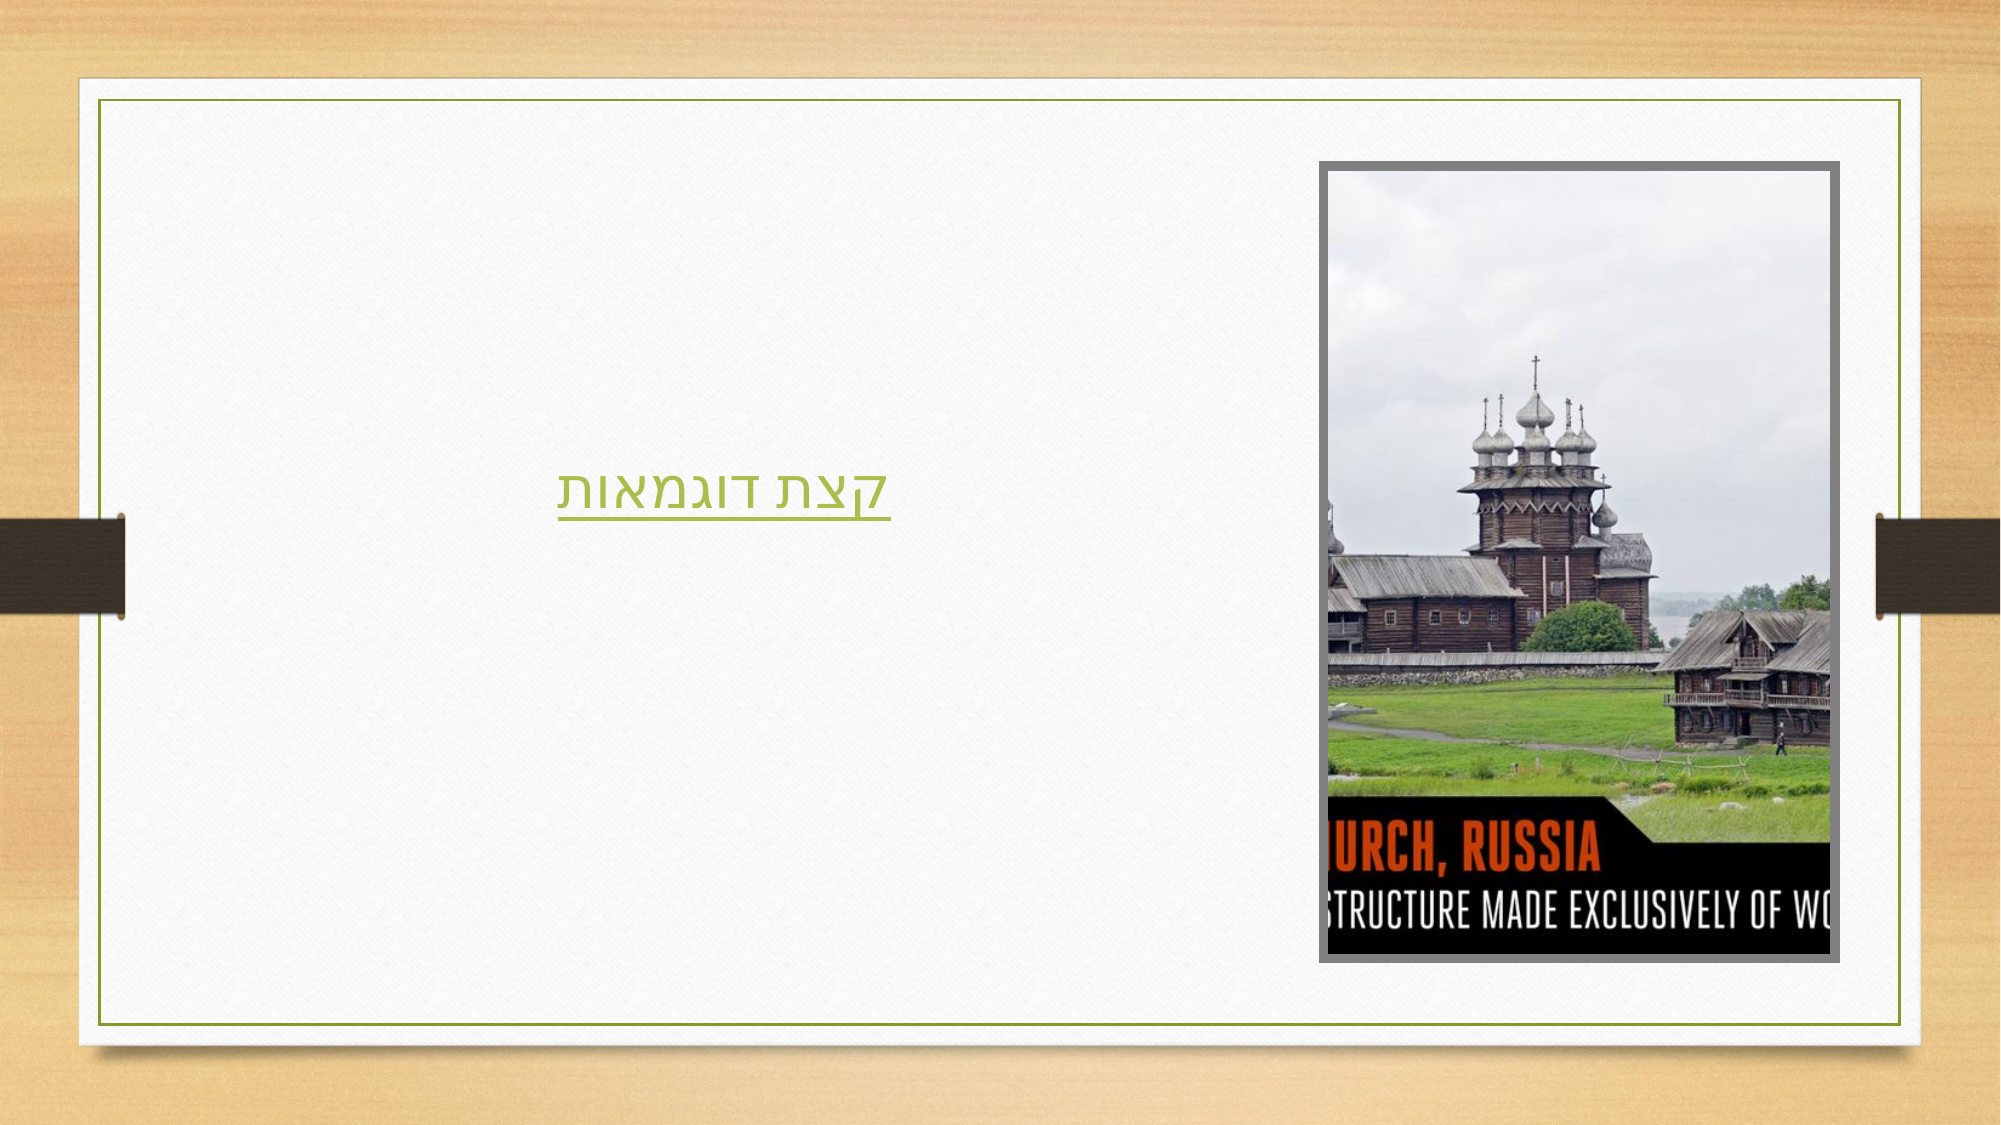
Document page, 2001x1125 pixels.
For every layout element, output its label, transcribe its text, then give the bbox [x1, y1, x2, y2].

picture [0, 0, 2001, 1125]
title קצת דוגמאות [212, 309, 1237, 534]
